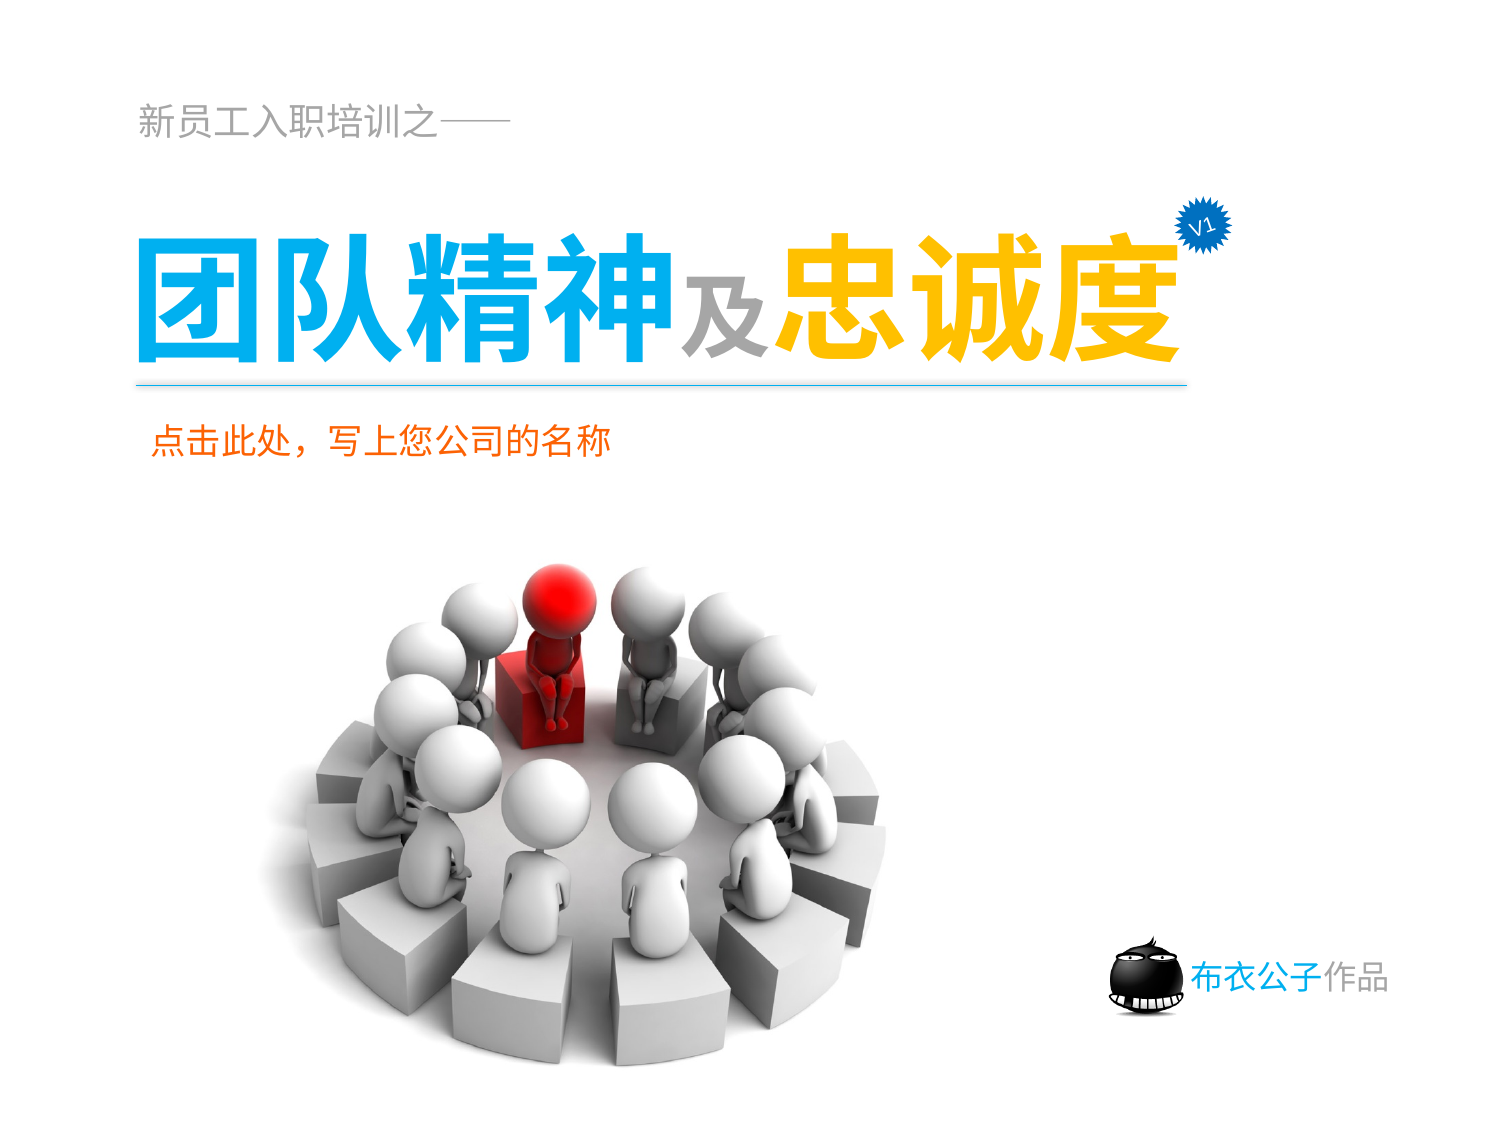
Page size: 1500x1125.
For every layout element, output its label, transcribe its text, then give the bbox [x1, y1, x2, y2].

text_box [1173, 195, 1259, 255]
text_box 点击此处，写上您公司的名称 [135, 411, 1097, 469]
text_box 团队精神及忠诚度 [102, 156, 1211, 386]
picture [1105, 935, 1188, 1018]
text_box 新员工入职培训之—— [123, 90, 774, 150]
text_box 布衣公子作品 [1193, 948, 1424, 1004]
picture [123, 514, 1084, 1116]
